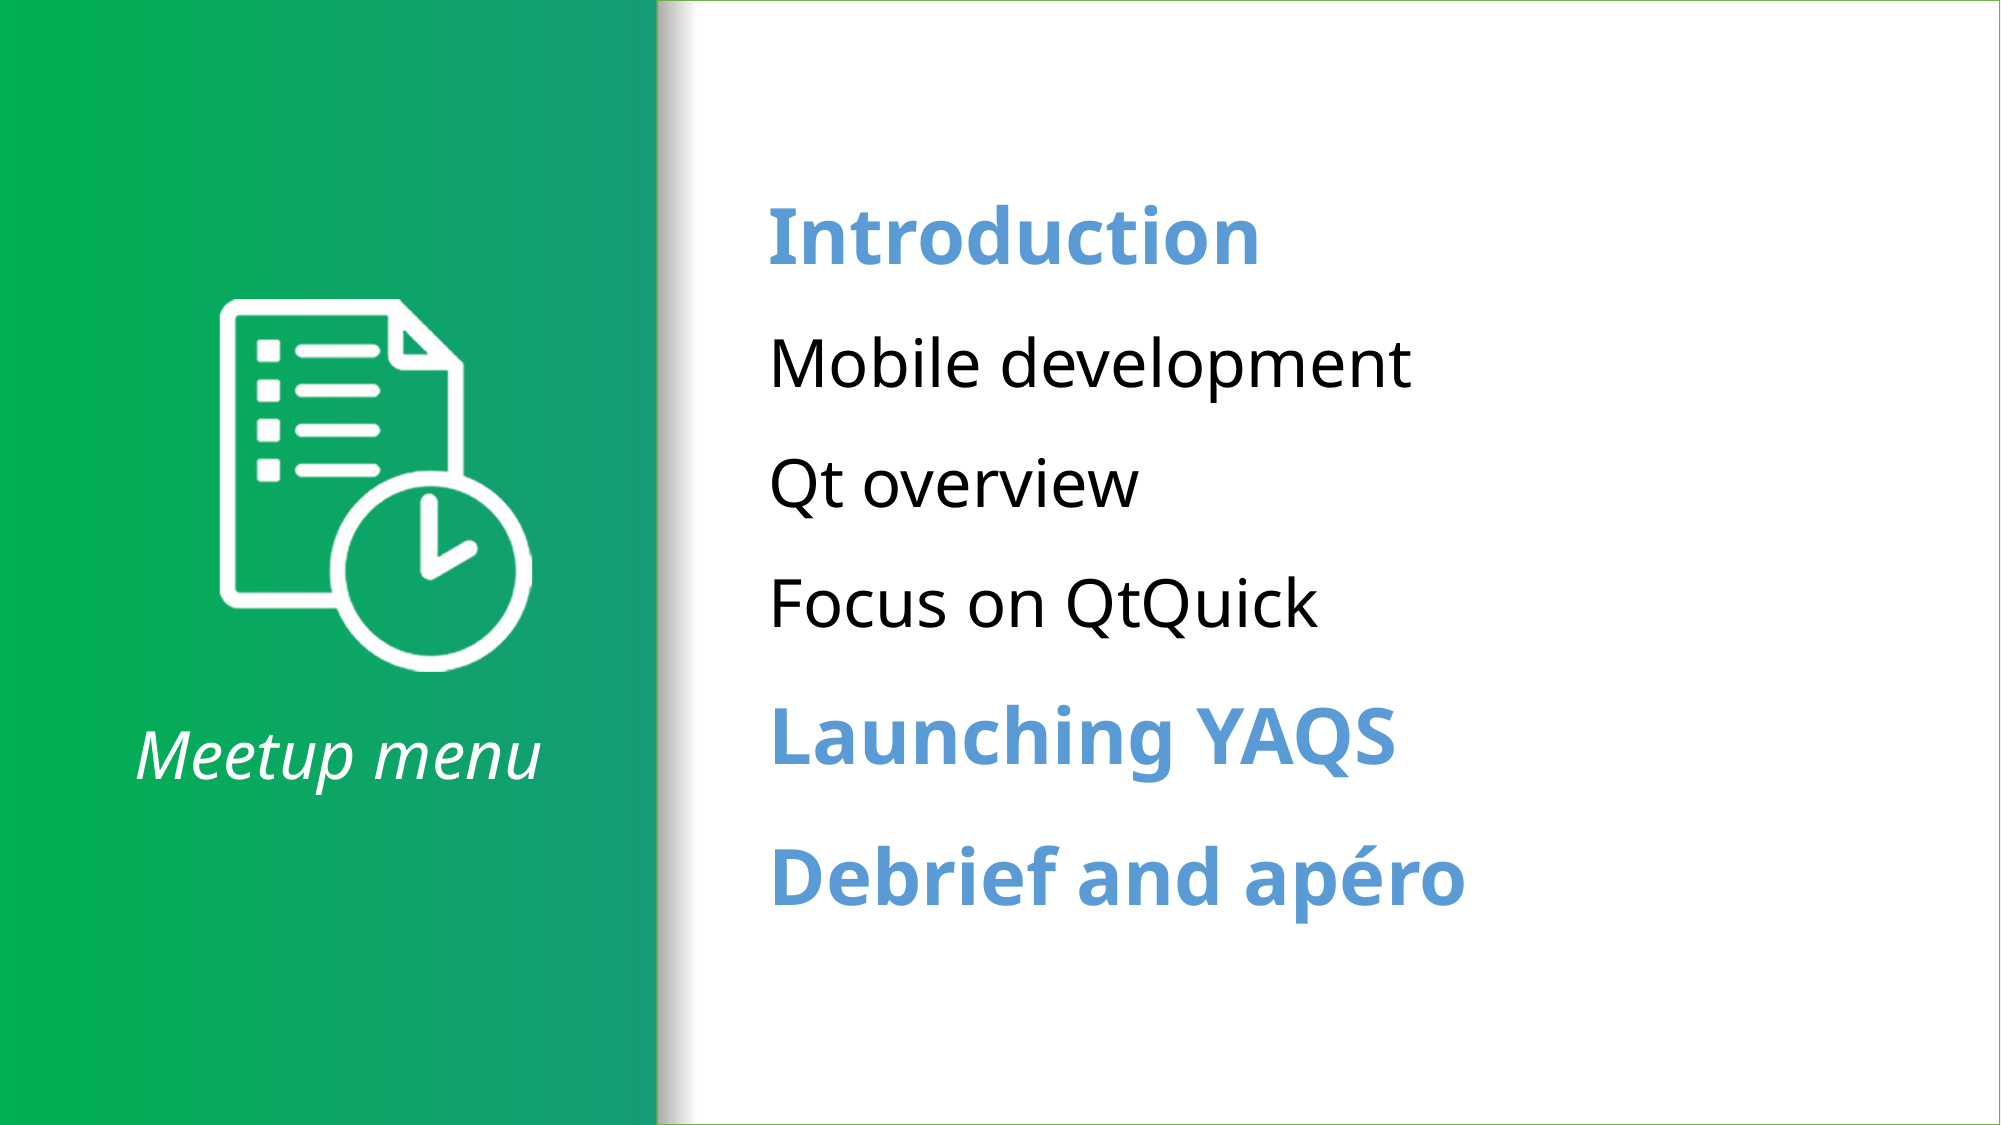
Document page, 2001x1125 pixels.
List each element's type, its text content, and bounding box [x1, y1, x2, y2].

picture [218, 288, 534, 683]
text_box Introduction Mobile development Qt overview Focus on QtQuick Launching YAQS Debrief and apéro [748, 89, 1939, 1065]
title Meetup menu [3, 669, 675, 815]
